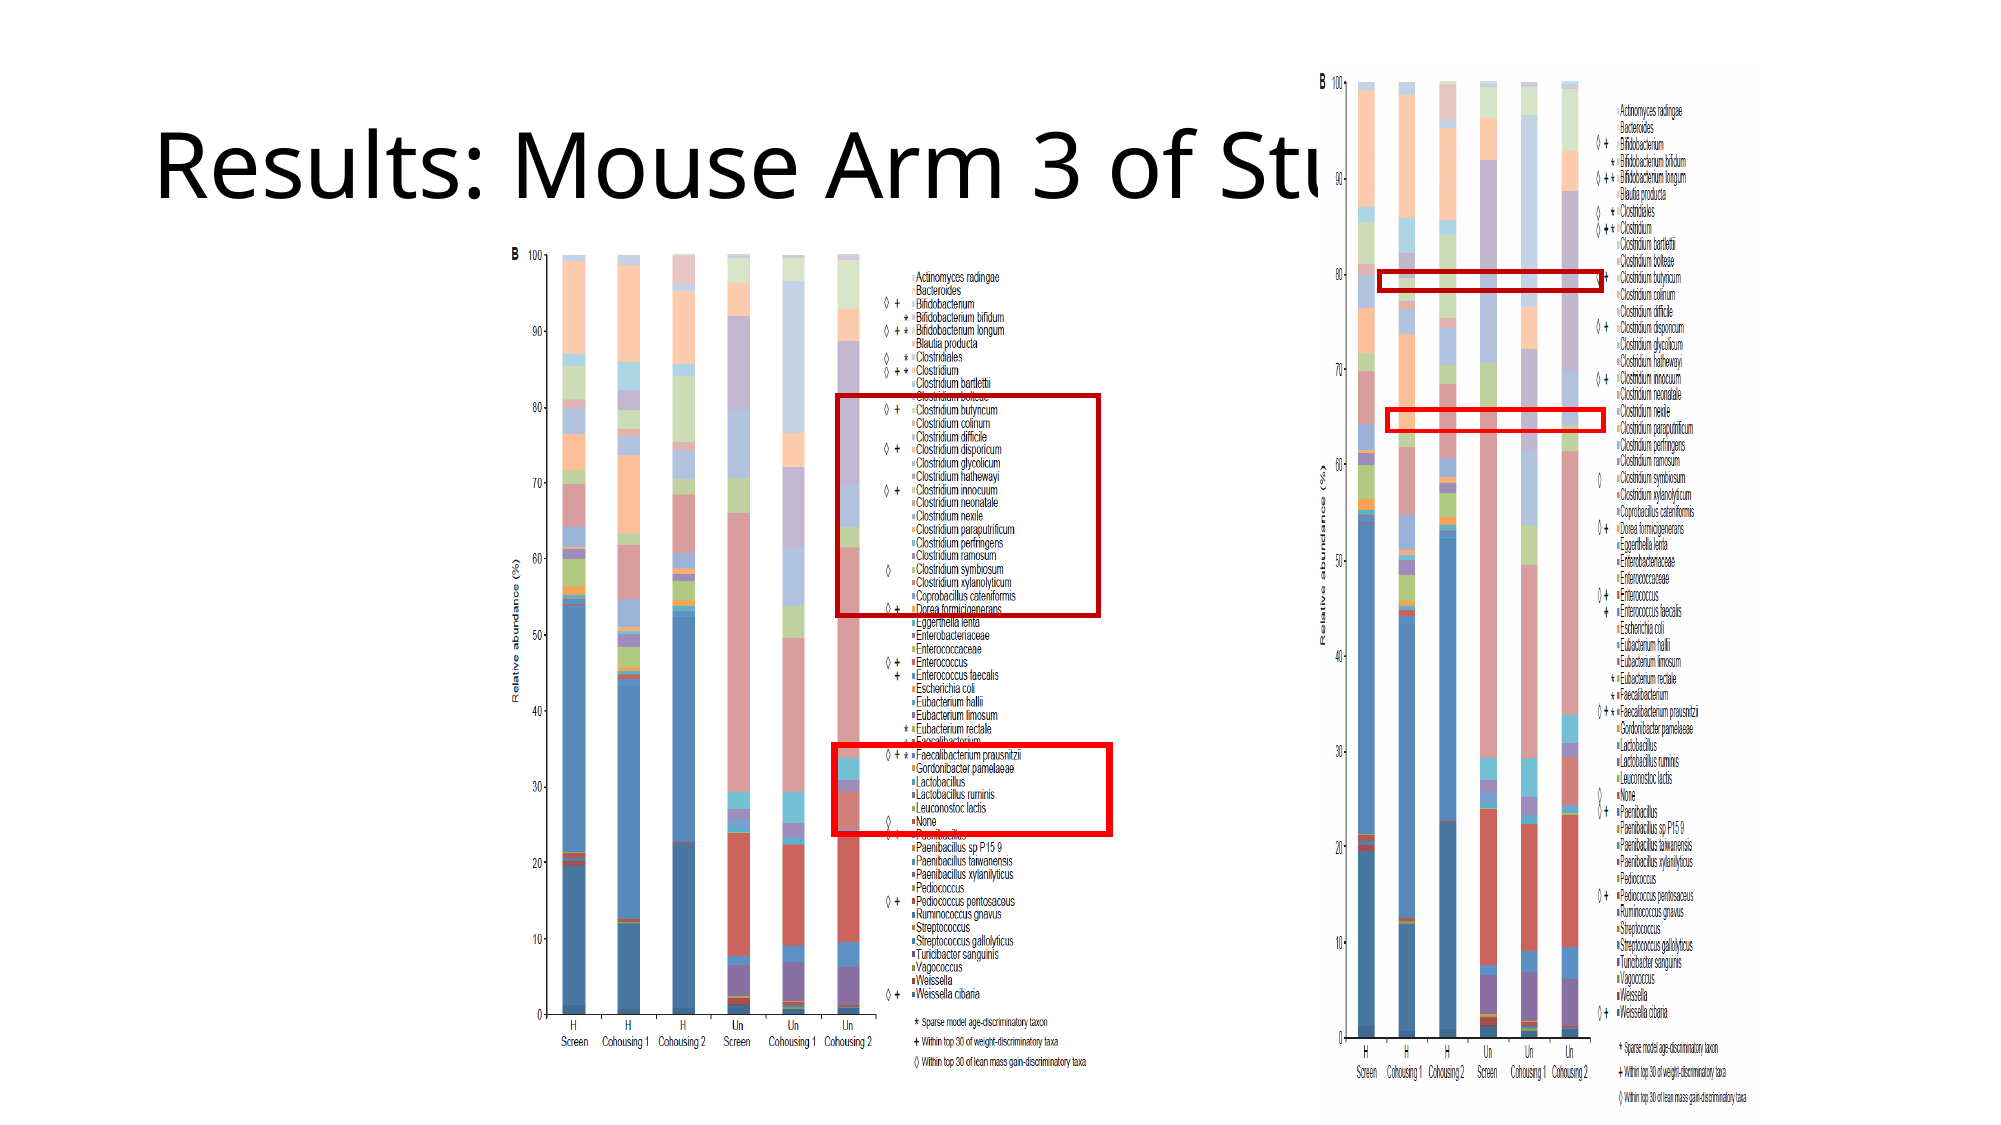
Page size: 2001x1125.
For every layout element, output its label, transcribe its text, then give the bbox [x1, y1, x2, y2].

picture [509, 240, 1107, 1083]
picture [1318, 65, 1762, 1125]
text_box [1107, 744, 1111, 835]
title Results: Mouse Arm 3 of Study [137, 59, 1863, 278]
